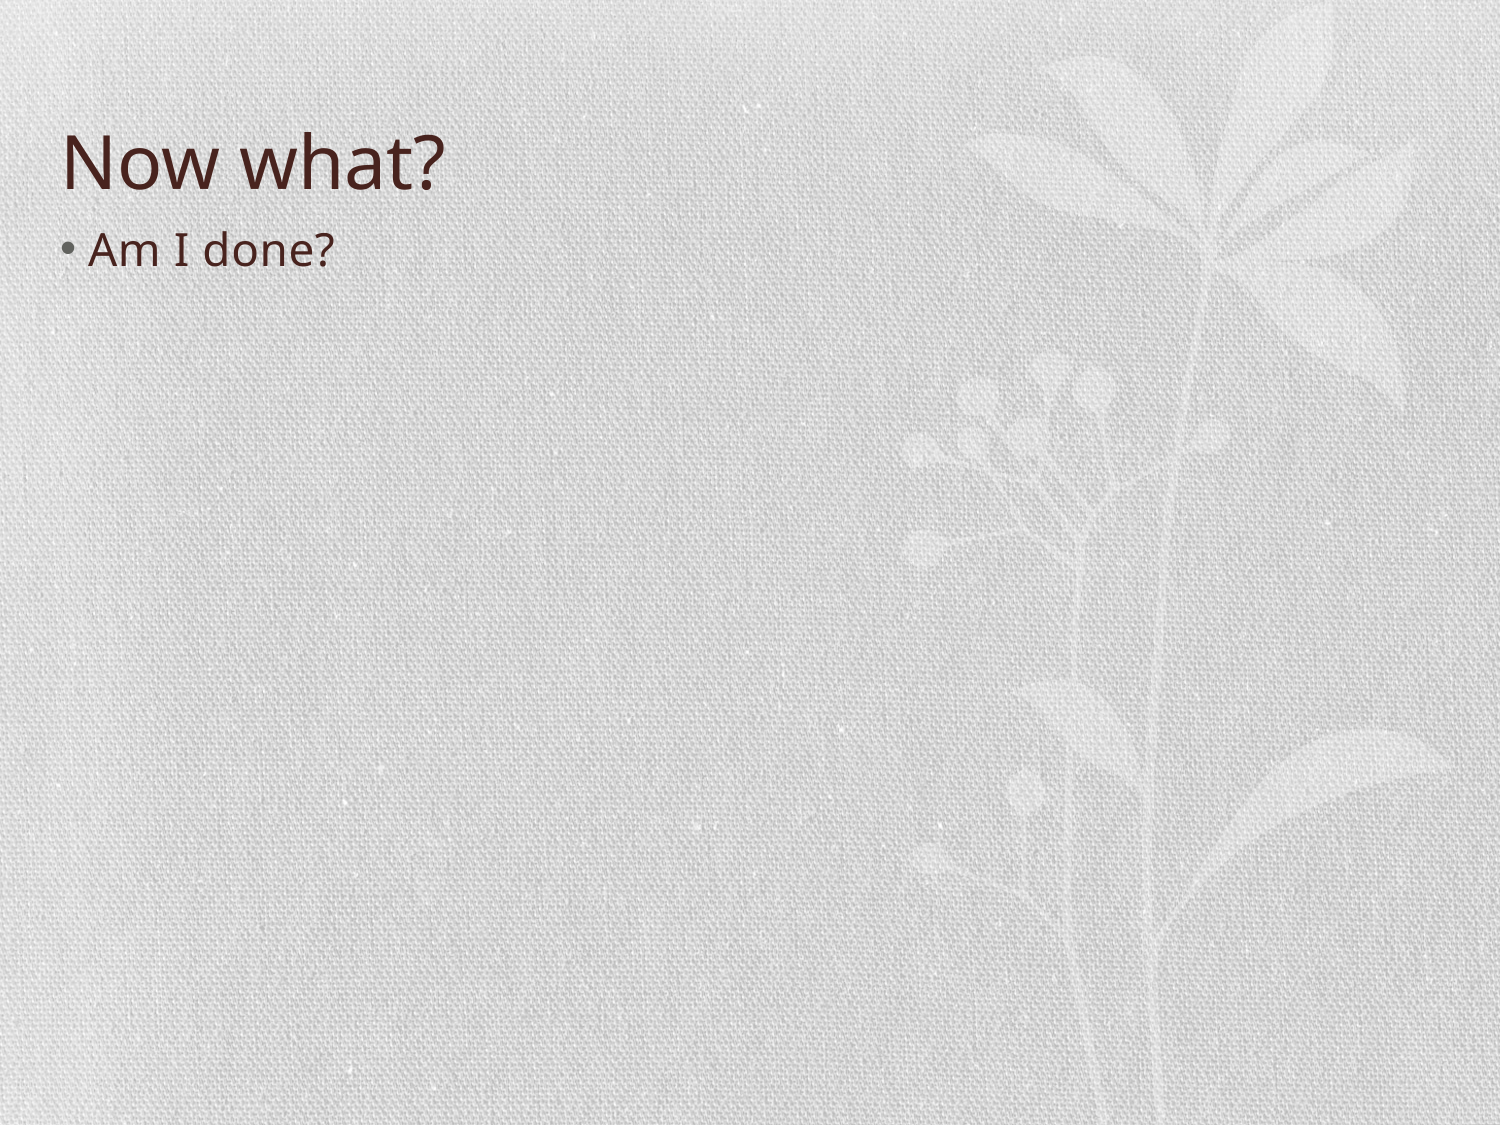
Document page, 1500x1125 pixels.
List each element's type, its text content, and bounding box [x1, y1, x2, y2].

list Am I done? [45, 213, 1455, 1023]
title Now what? [45, 37, 1455, 213]
